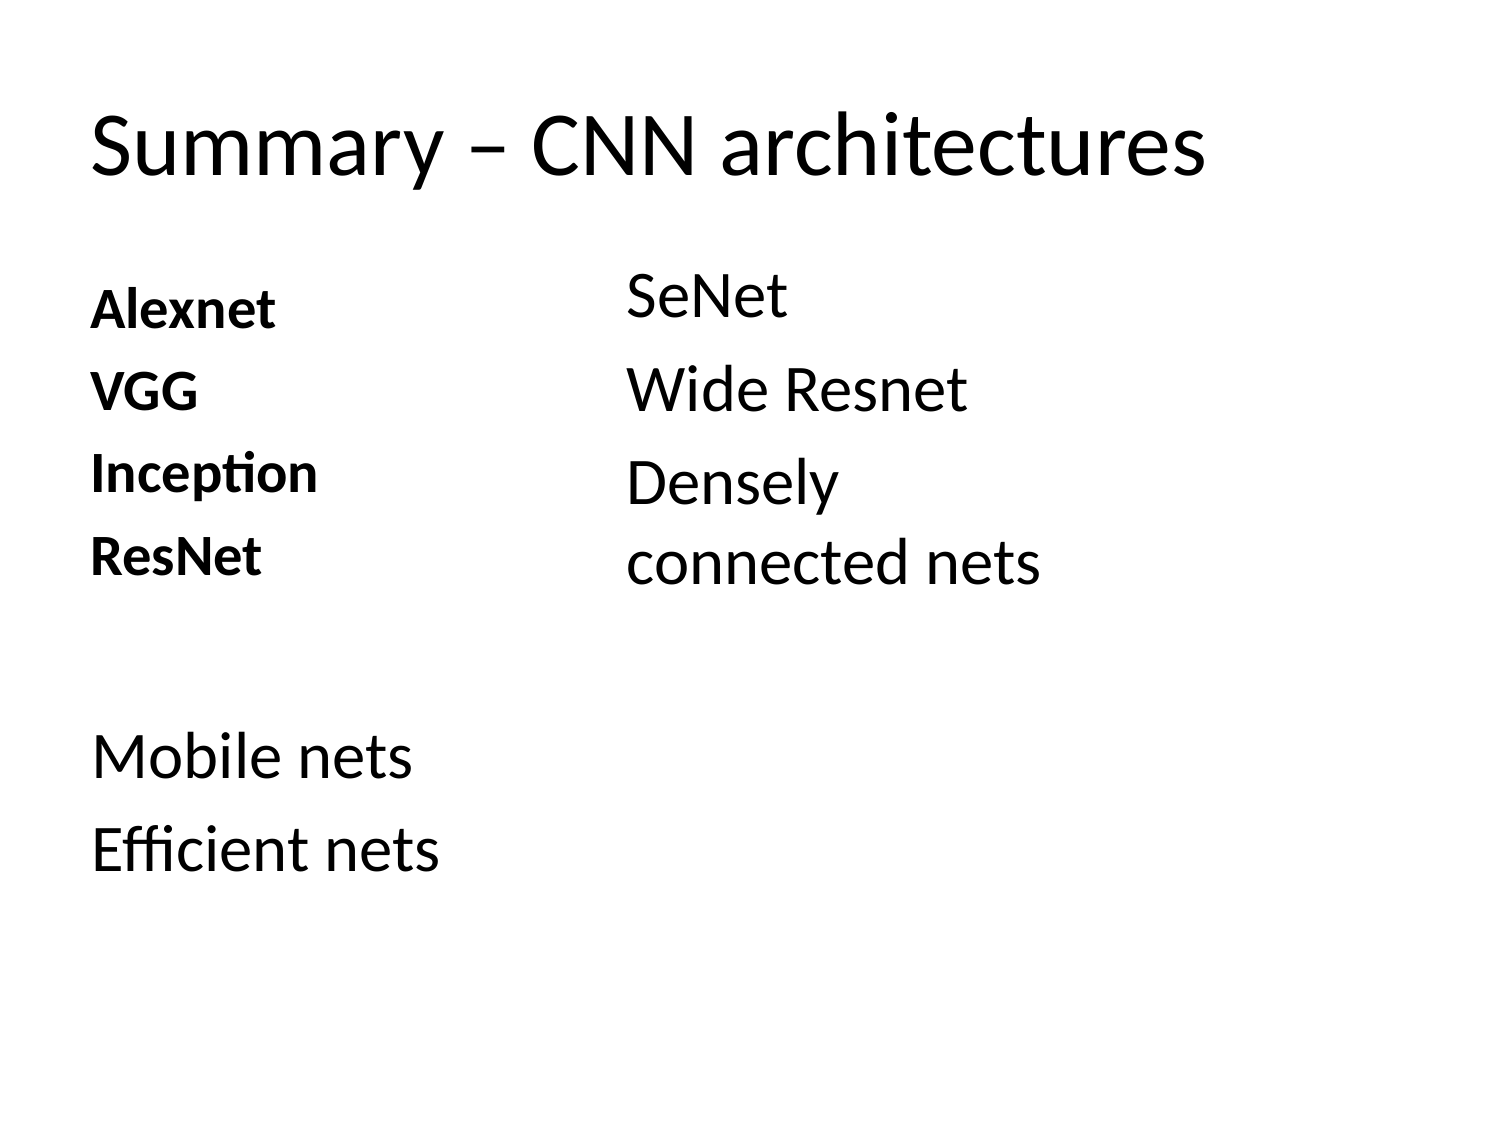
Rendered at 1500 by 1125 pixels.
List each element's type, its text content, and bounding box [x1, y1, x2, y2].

title Summary – CNN architectures [75, 45, 1425, 233]
text_box SeNet Wide Resnet Densely connected nets [611, 243, 1084, 610]
list Alexnet VGG Inception ResNet [75, 262, 455, 598]
text_box Mobile nets Efficient nets [76, 704, 502, 1040]
